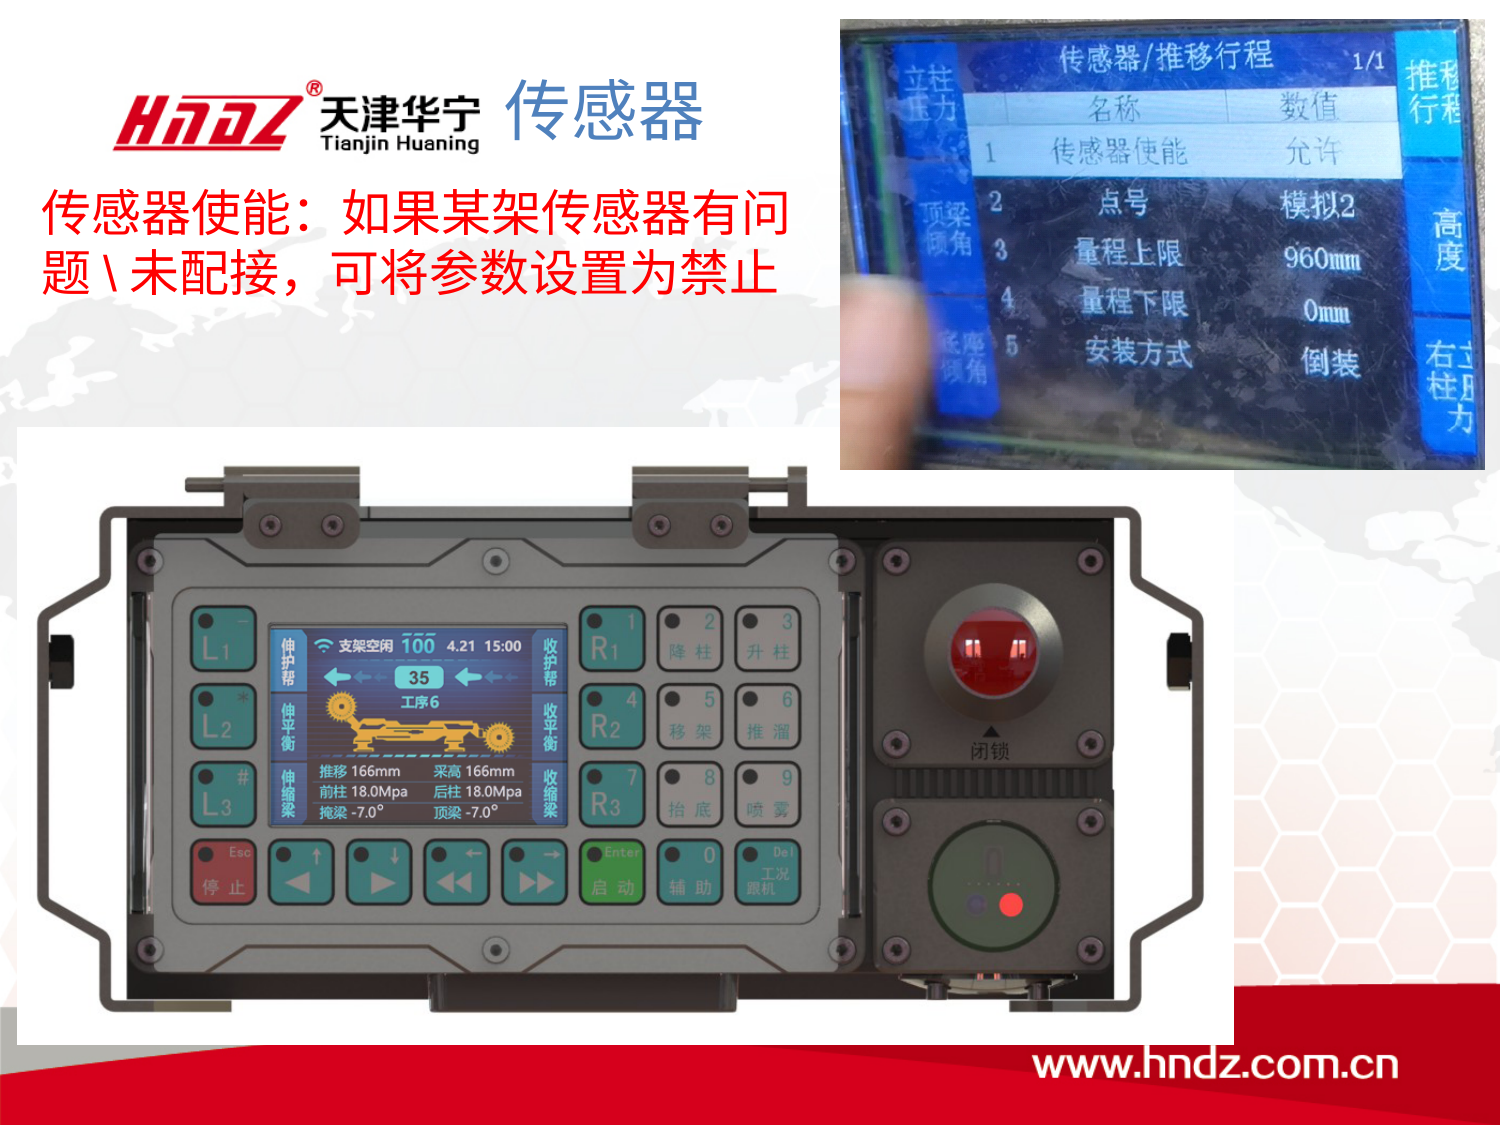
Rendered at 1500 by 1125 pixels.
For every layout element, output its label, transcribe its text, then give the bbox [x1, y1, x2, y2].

text_box 传感器使能：如果某架传感器有问题\未配接，可将参数设置为禁止 [26, 173, 821, 309]
text_box 传感器 [490, 61, 835, 156]
picture [0, 0, 1500, 1125]
